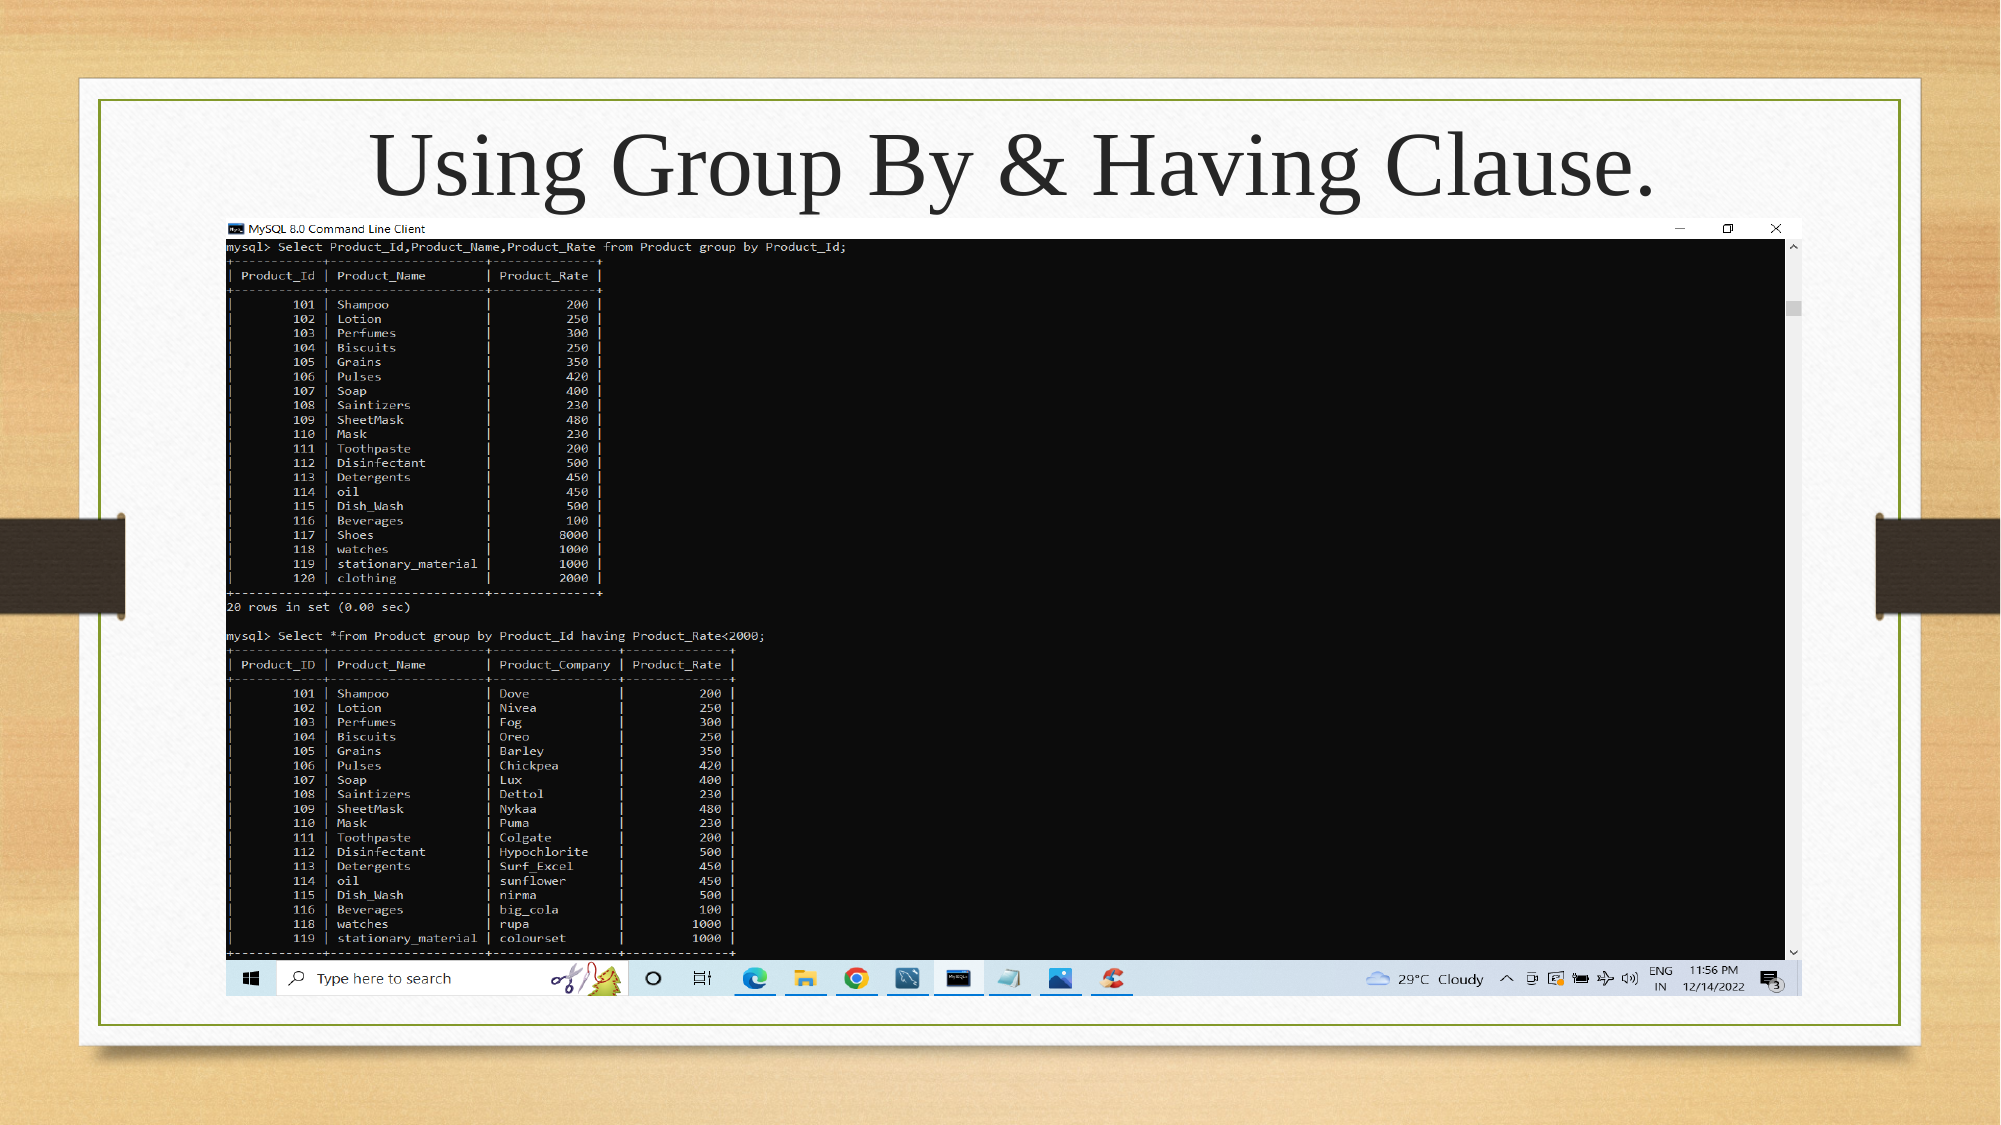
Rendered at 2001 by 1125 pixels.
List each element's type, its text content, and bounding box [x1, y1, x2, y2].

picture [0, 0, 2001, 1125]
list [226, 218, 1802, 996]
title Using Group By & Having Clause. [226, 51, 1802, 218]
